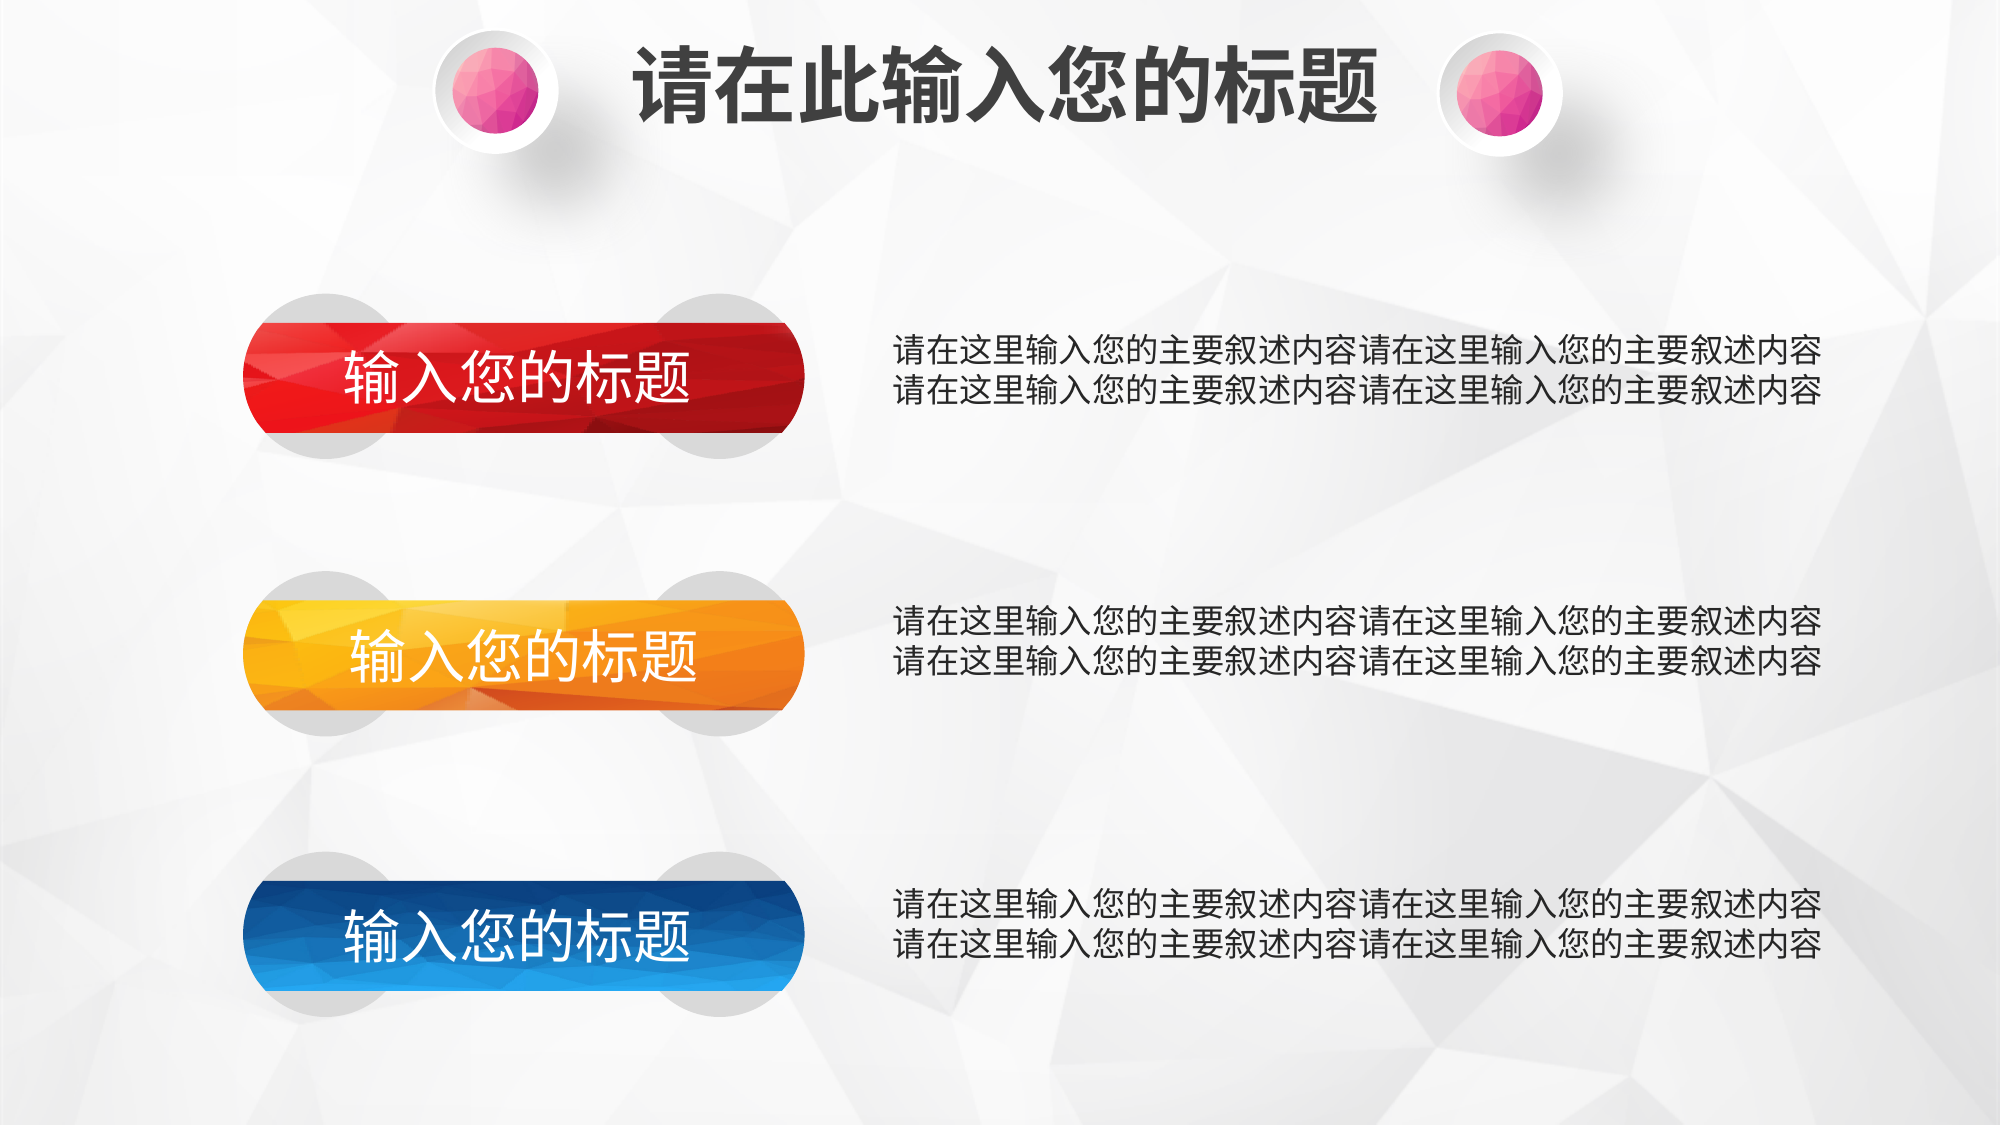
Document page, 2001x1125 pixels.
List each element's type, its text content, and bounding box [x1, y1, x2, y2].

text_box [433, 29, 558, 153]
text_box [243, 293, 805, 459]
text_box 请在这里输入您的主要叙述内容请在这里输入您的主要叙述内容 请在这里输入您的主要叙述内容请在这里输入您的主要叙述内容 [878, 321, 1839, 457]
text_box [243, 851, 805, 1017]
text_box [243, 571, 805, 737]
text_box 请在此输入您的标题 [616, 25, 1396, 141]
text_box 请在这里输入您的主要叙述内容请在这里输入您的主要叙述内容 请在这里输入您的主要叙述内容请在这里输入您的主要叙述内容 [878, 875, 1839, 1011]
picture [0, 0, 2000, 1125]
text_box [1438, 31, 1562, 156]
text_box 请在这里输入您的主要叙述内容请在这里输入您的主要叙述内容 请在这里输入您的主要叙述内容请在这里输入您的主要叙述内容 [878, 592, 1839, 728]
